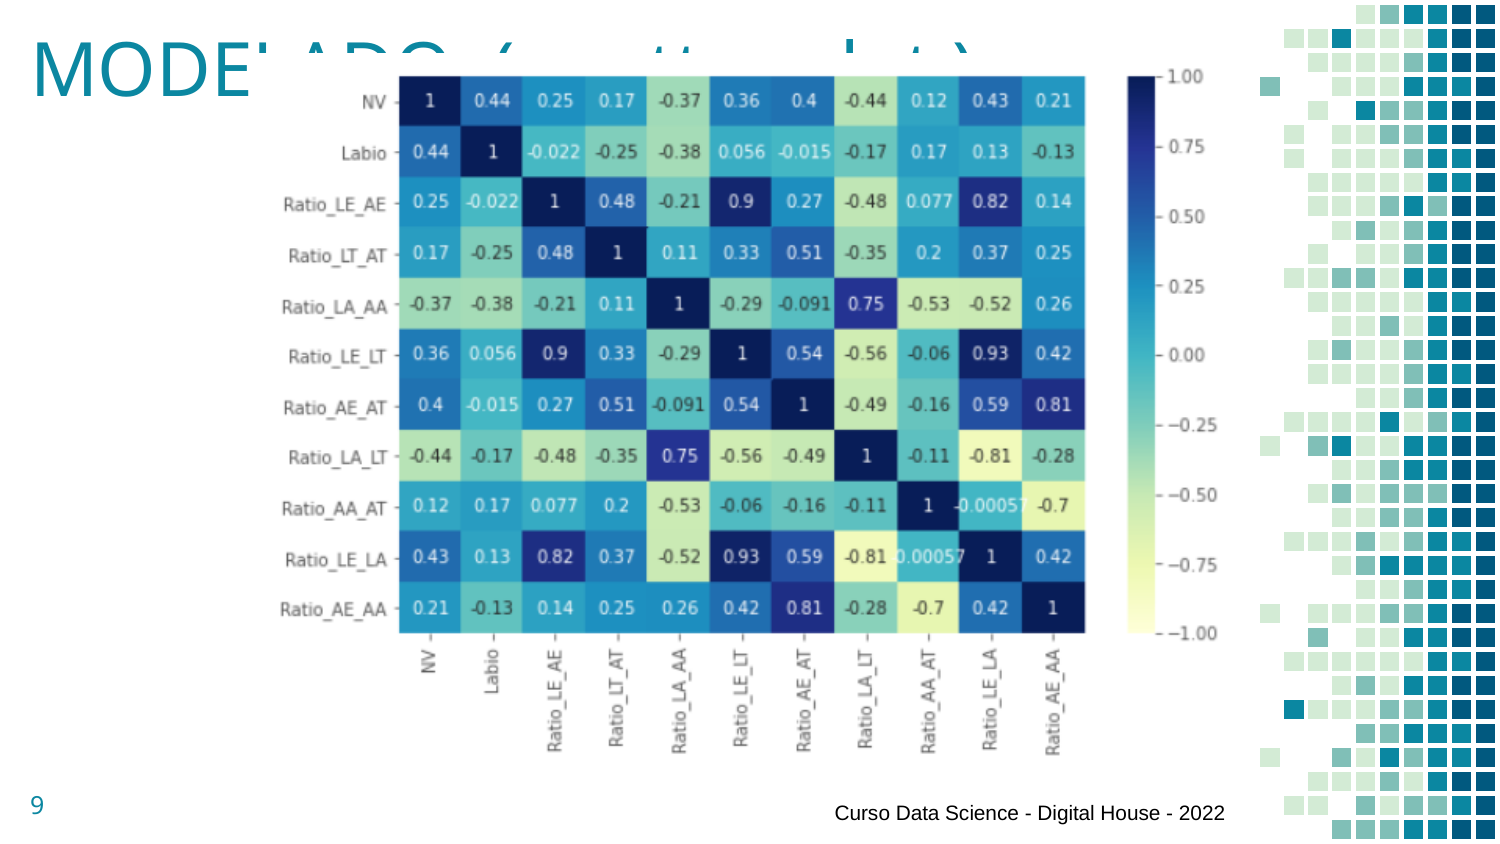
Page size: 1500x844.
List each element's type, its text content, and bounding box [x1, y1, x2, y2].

slide_number 9 [15, 774, 105, 839]
text_box Curso Data Science - Digital House - 2022 [819, 796, 1245, 837]
picture [254, 53, 1246, 791]
title MODELADO ( scatter plot ) [15, 4, 1044, 127]
